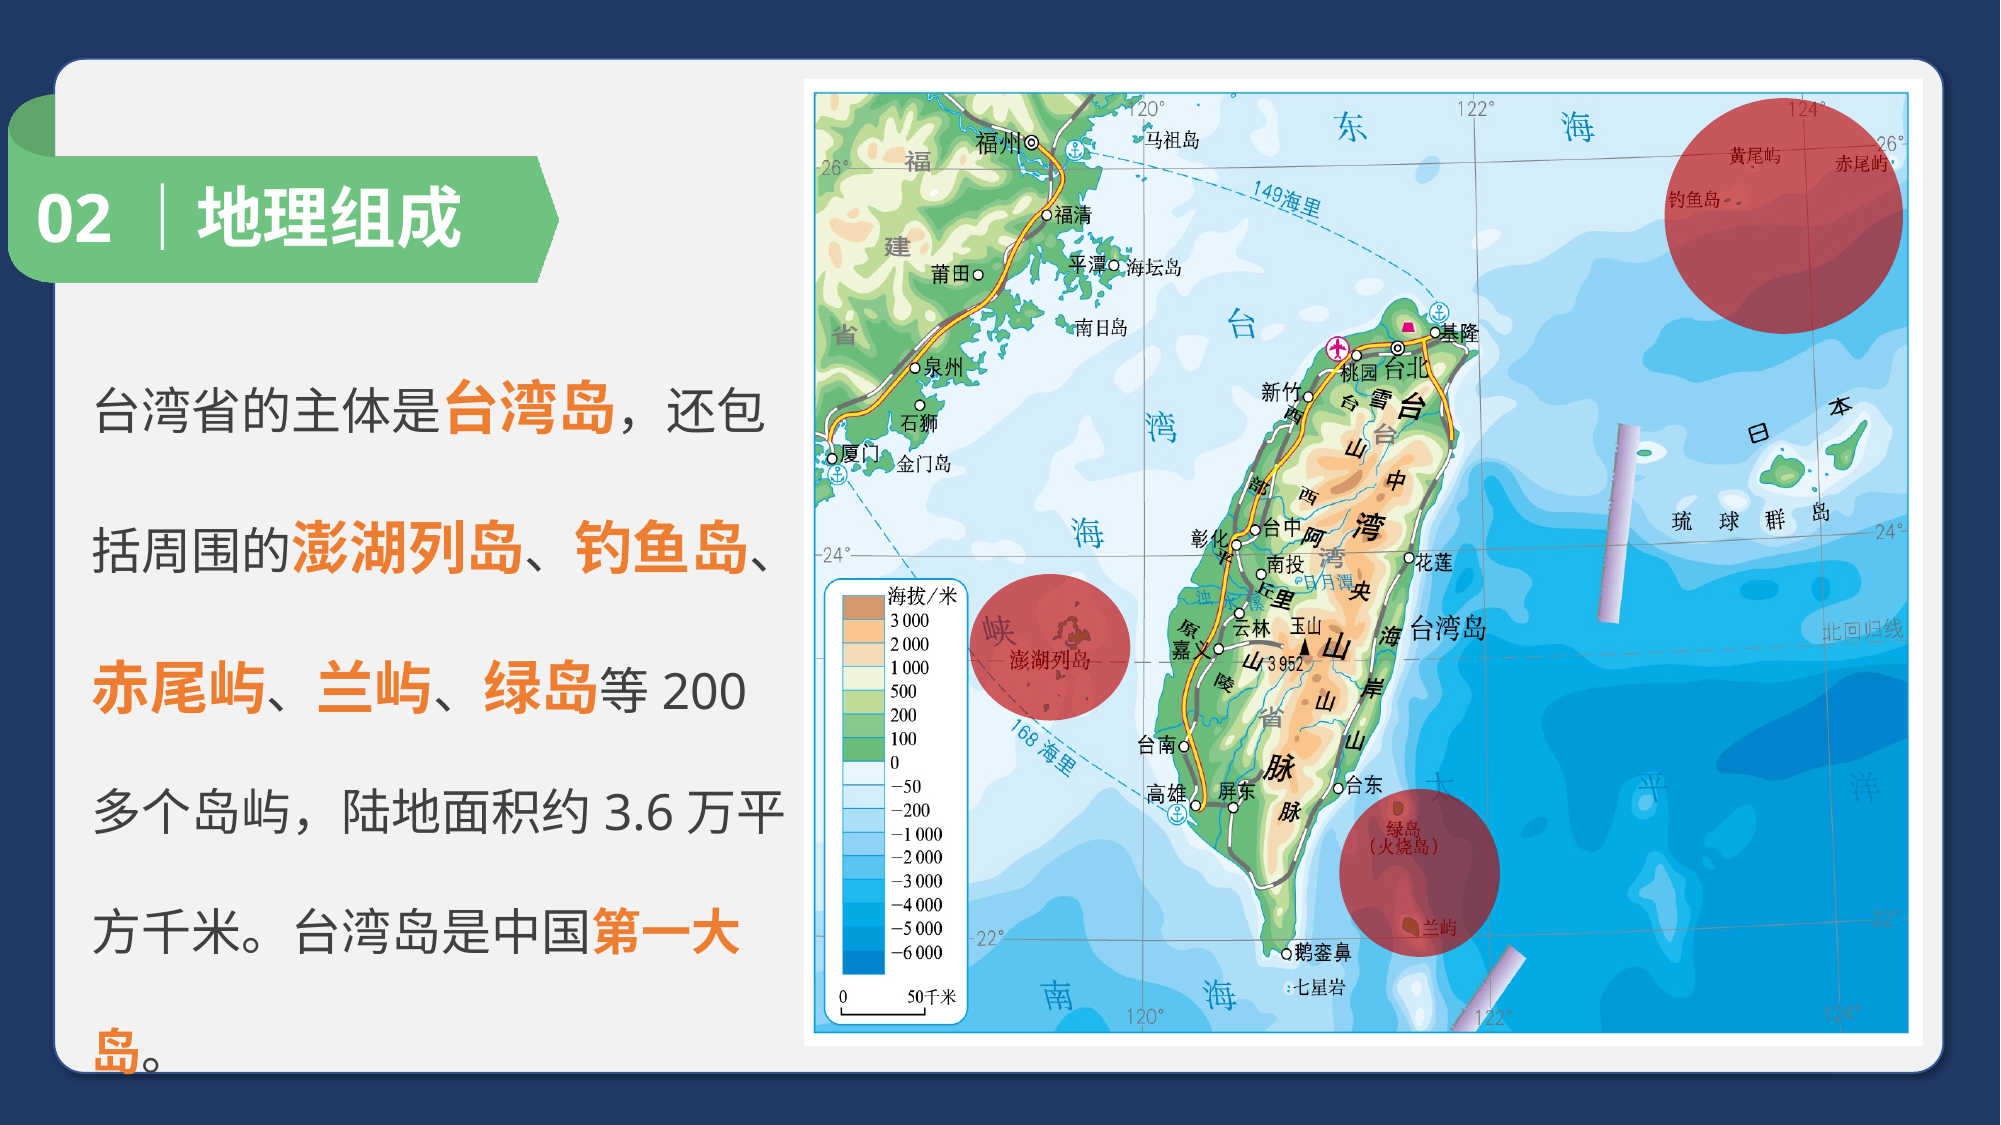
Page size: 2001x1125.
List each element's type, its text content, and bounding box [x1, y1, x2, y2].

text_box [8, 94, 559, 283]
picture [804, 79, 1923, 1046]
text_box 台湾省的主体是台湾岛，还包括周围的澎湖列岛、钓鱼岛、赤尾屿、兰屿、绿岛等200多个岛屿，陆地面积约3.6万平方千米。台湾岛是中国第一大岛。 [77, 293, 805, 1089]
